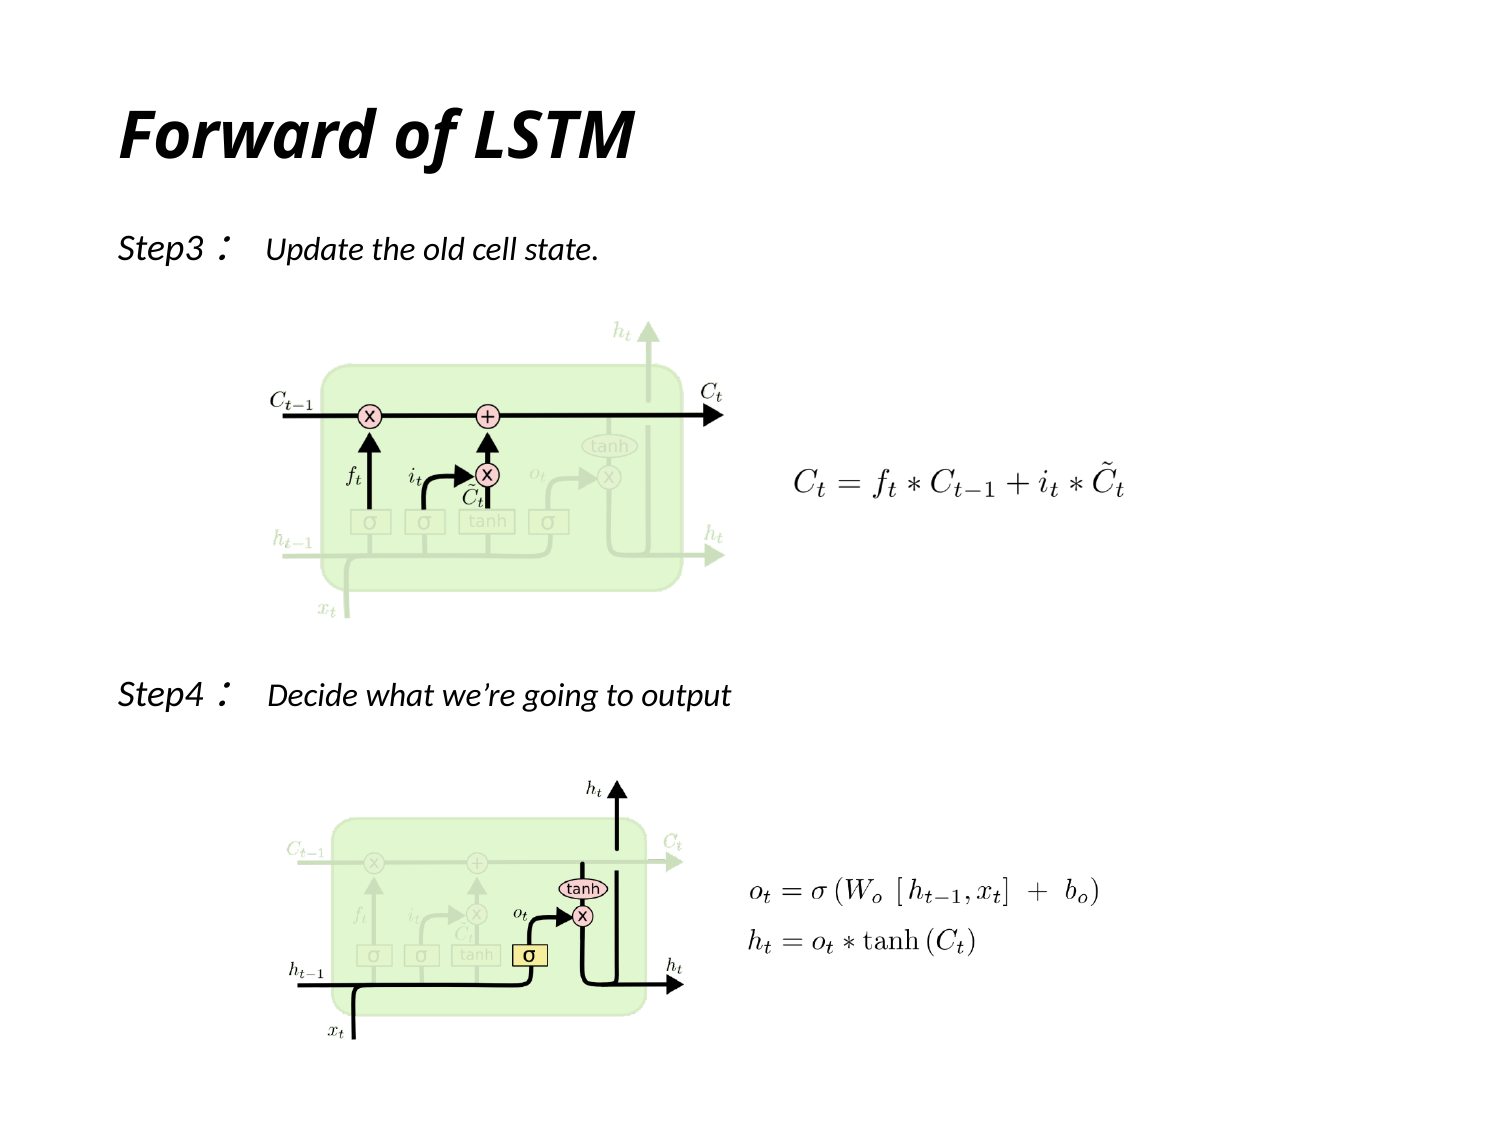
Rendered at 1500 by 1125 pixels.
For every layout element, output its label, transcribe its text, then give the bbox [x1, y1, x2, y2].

picture [258, 313, 1255, 622]
text_box Step3： Update the old cell state. [103, 216, 1410, 276]
title Forward of LSTM [103, 44, 1397, 216]
text_box Step4： Decide what we’re going to output [103, 661, 1410, 721]
picture [276, 772, 1147, 1042]
